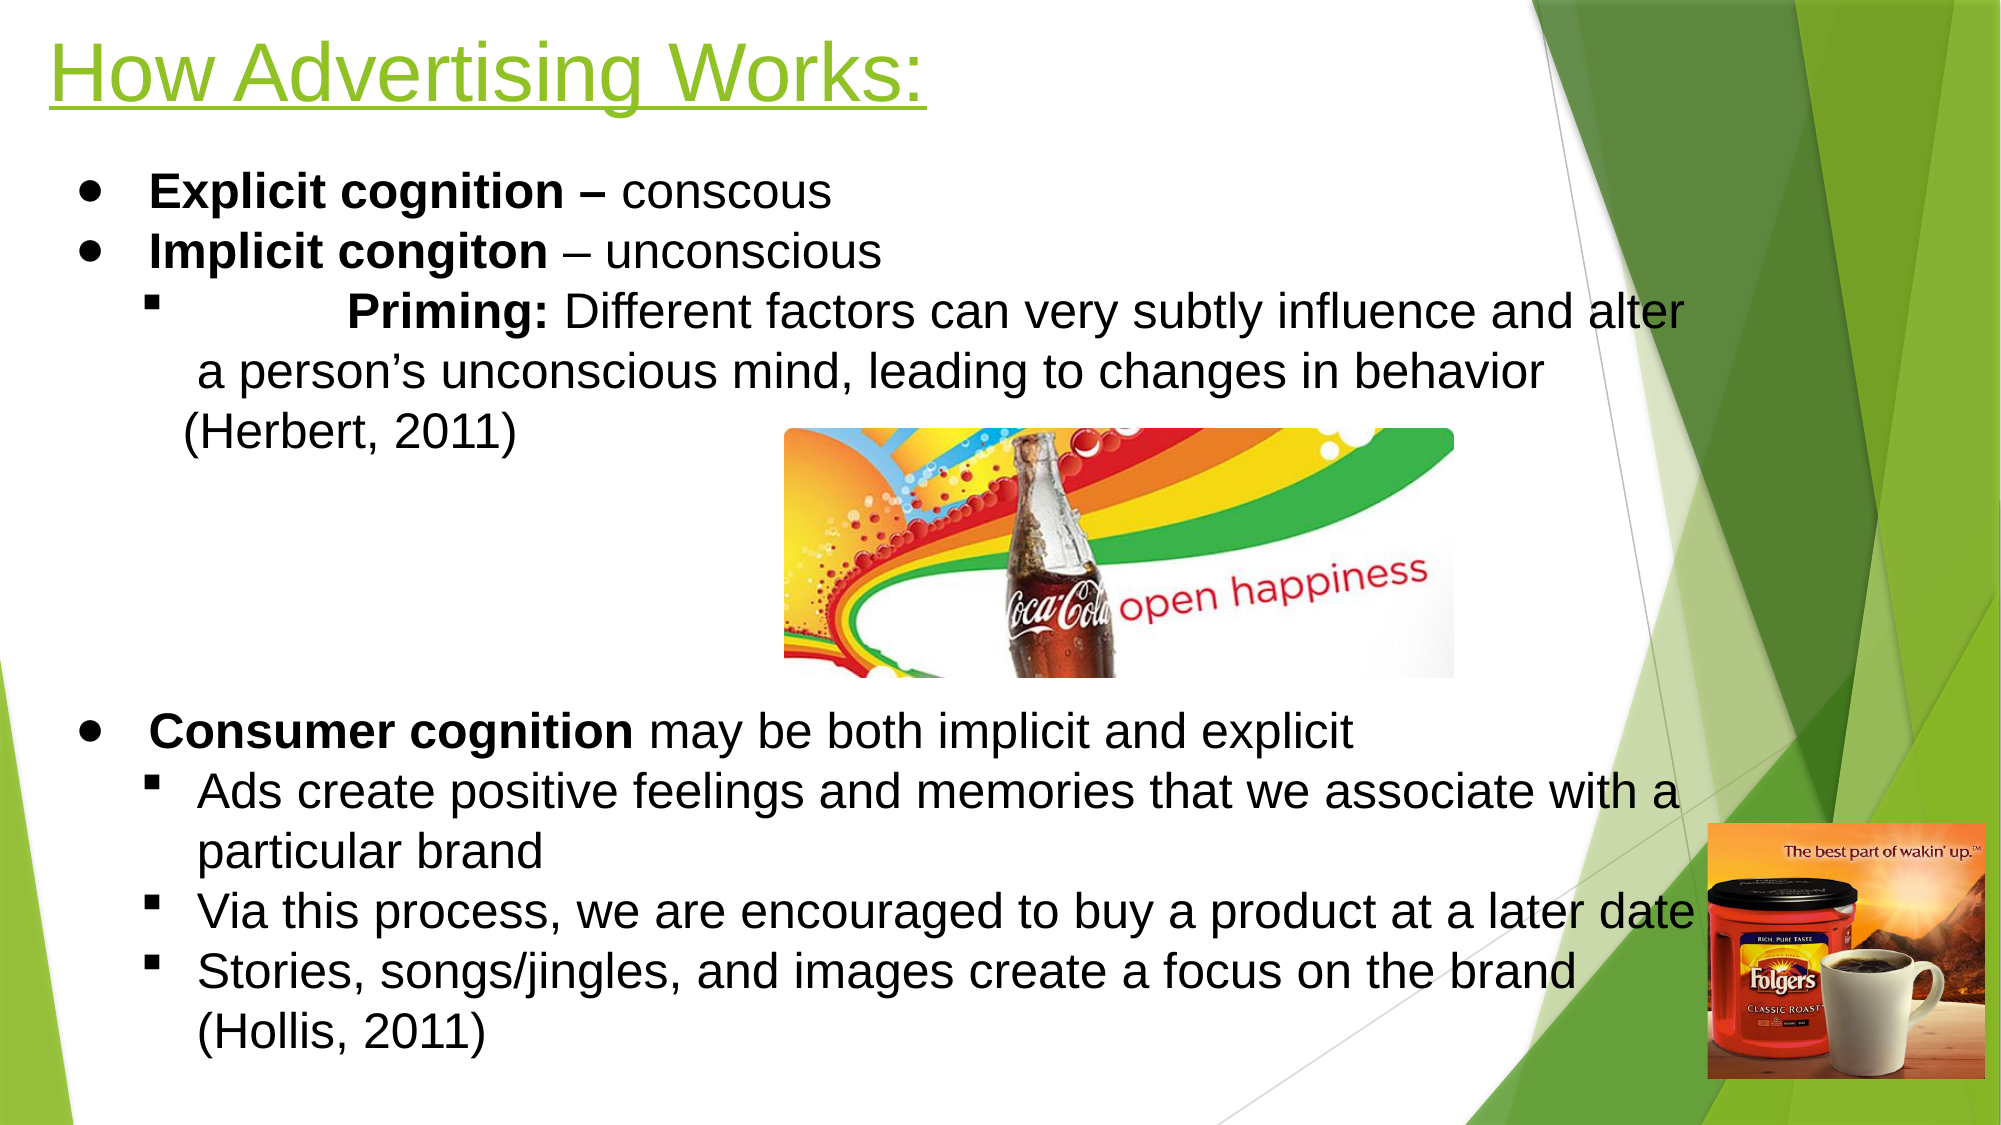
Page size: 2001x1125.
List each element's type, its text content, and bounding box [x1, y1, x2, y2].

picture [1706, 822, 1986, 1079]
title How Advertising Works: [28, 15, 1829, 138]
picture [783, 427, 1454, 679]
list Explicit cognition – conscous Implicit congiton – unconscious Priming: Different factors can very subtly influence and alter a person’s unconscious mind, leading to changes in behavior (Herbert, 2011) Consumer cognition may be both implicit and explicit Ads create positive feelings and memories that we associate with a particular brand Via this process, we are encouraged to buy a product at a later date Stories, songs/jingles, and images create a focus on the brand (Hollis, 2011) [28, 138, 1747, 887]
